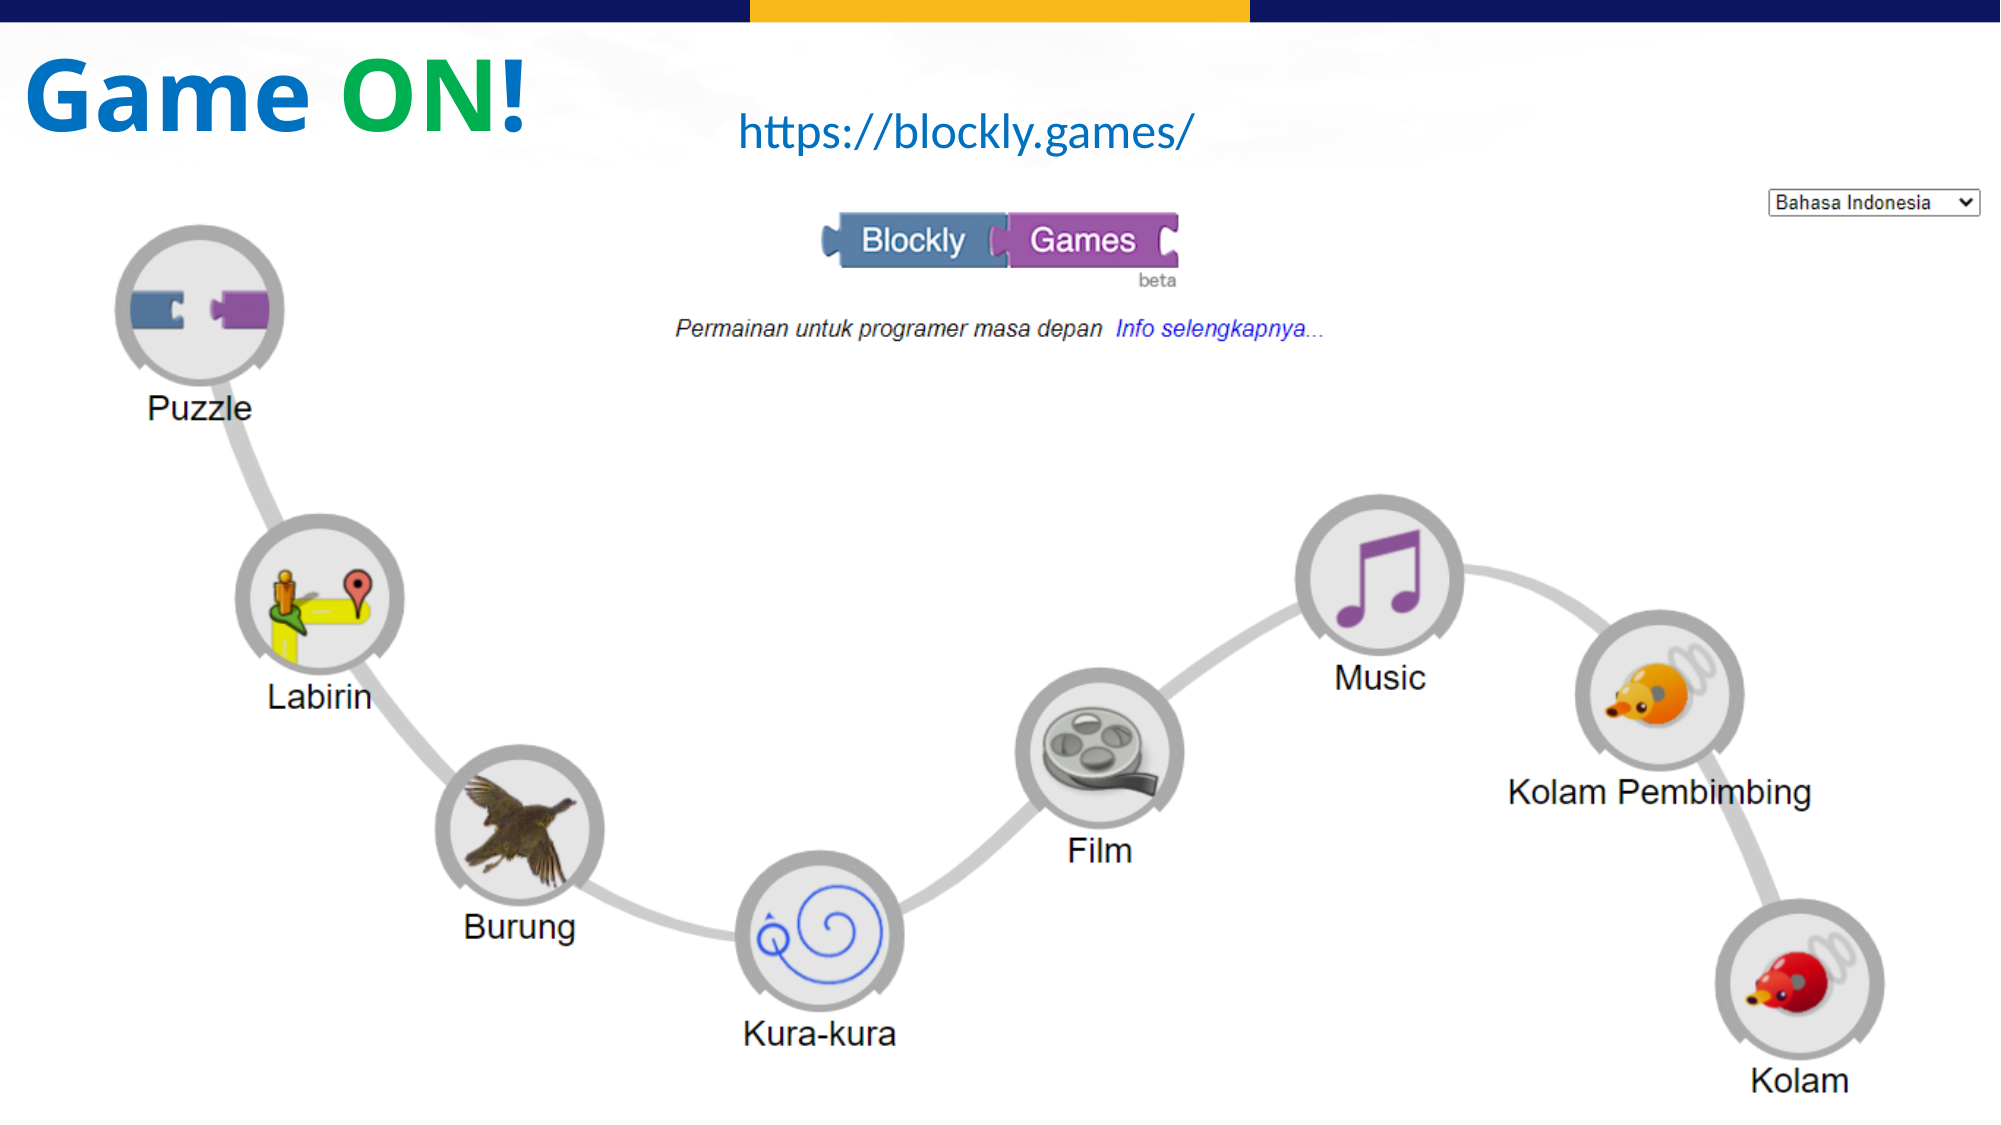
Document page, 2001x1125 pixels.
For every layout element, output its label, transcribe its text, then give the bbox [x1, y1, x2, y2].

text_box Game ON! [7, 24, 543, 159]
text_box https://blockly.games/ [466, 91, 1467, 167]
picture [0, 167, 2000, 1125]
